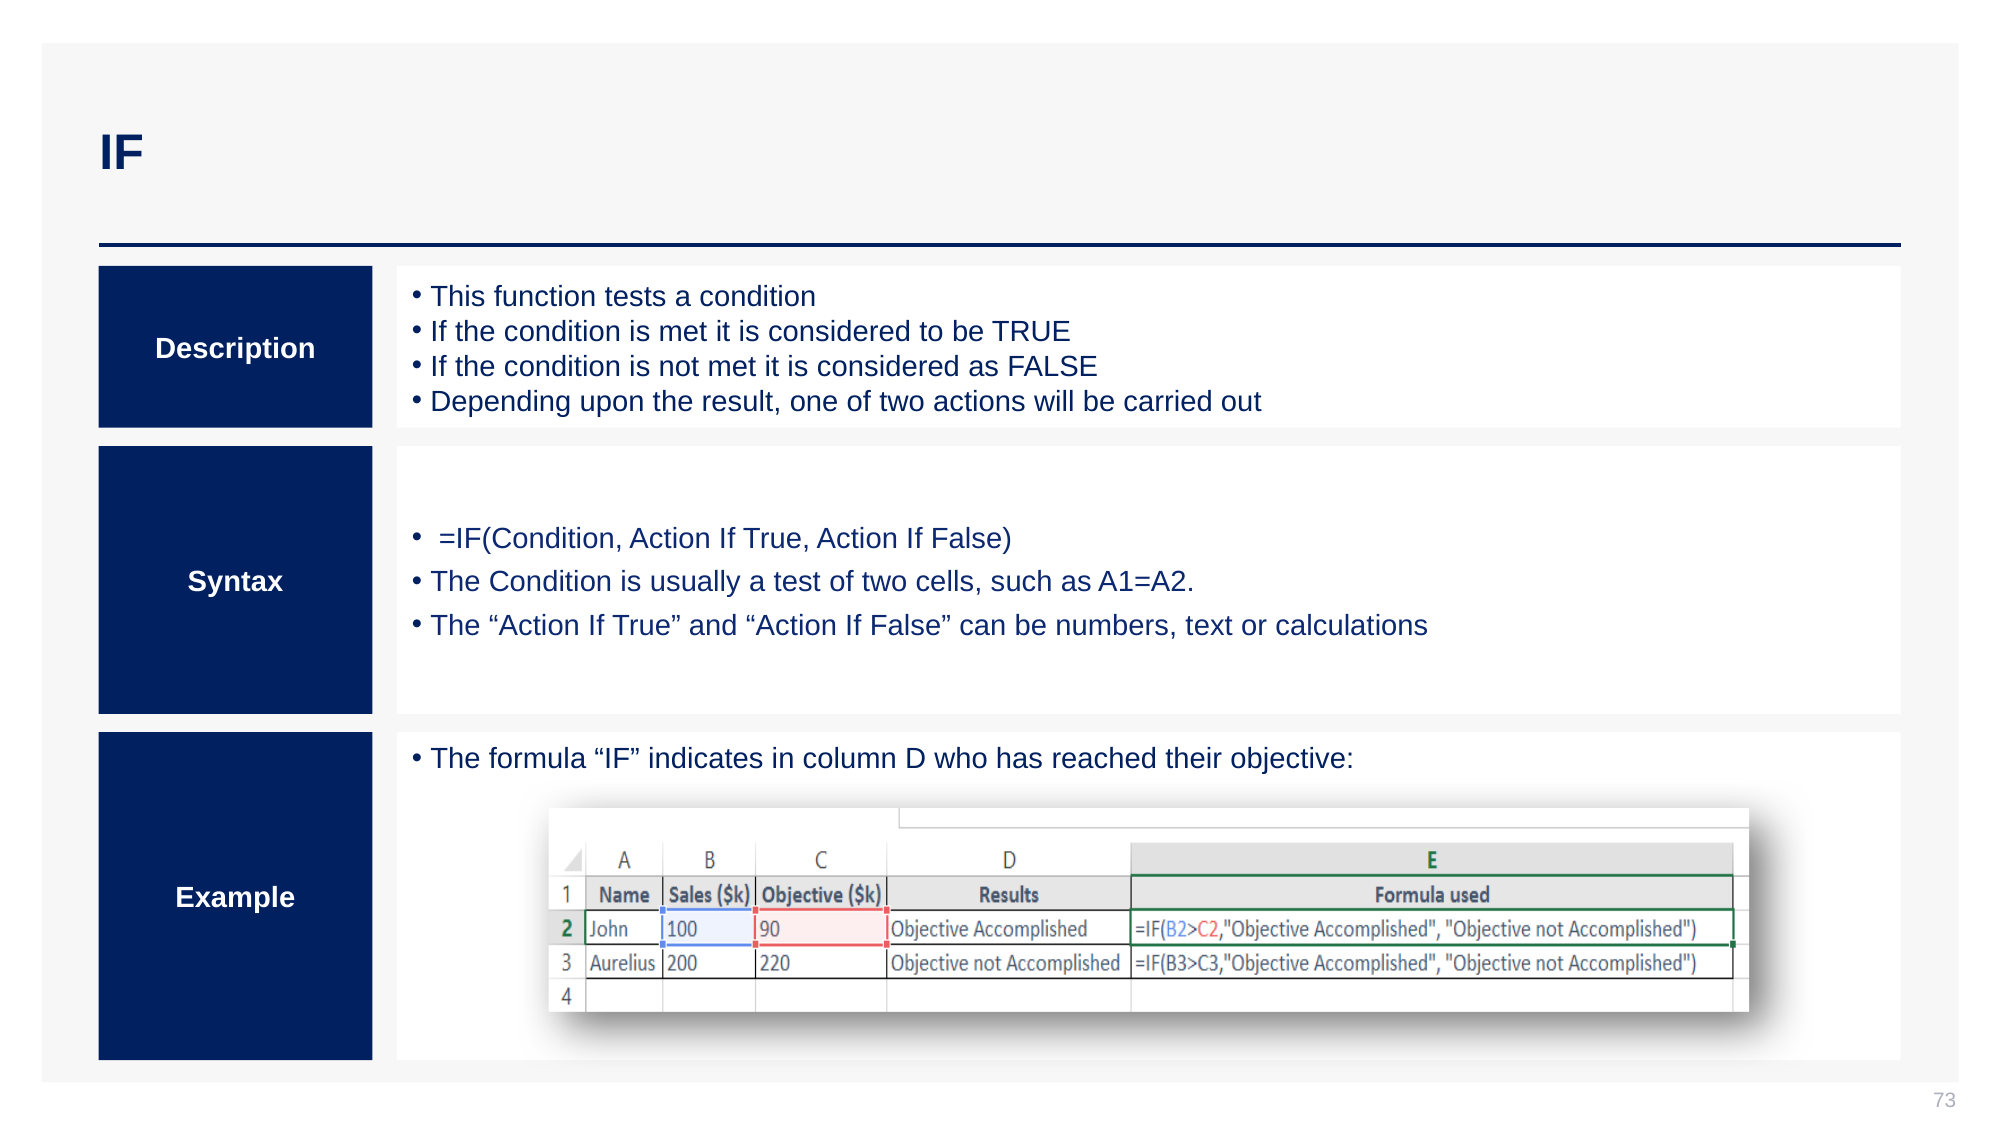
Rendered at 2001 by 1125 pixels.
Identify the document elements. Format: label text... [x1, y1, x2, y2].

text_box The formula “IF” indicates in column D who has reached their objective: [396, 732, 1901, 1061]
text_box =IF(Condition, Action If True, Action If False) The Condition is usually a test of two cells, such as A1=A2. The “Action If True” and “Action If False” can be numbers, text or calculations [396, 446, 1901, 714]
title IF [84, 59, 1901, 239]
text_box Syntax [98, 446, 373, 714]
text_box This function tests a condition If the condition is met it is considered to be TRUE If the condition is not met it is considered as FALSE Depending upon the result, one of two actions will be carried out [396, 265, 1901, 428]
picture [548, 808, 1750, 1012]
text_box Description [98, 265, 373, 428]
text_box Example [98, 732, 373, 1061]
slide_number 73 [1506, 1088, 1957, 1119]
